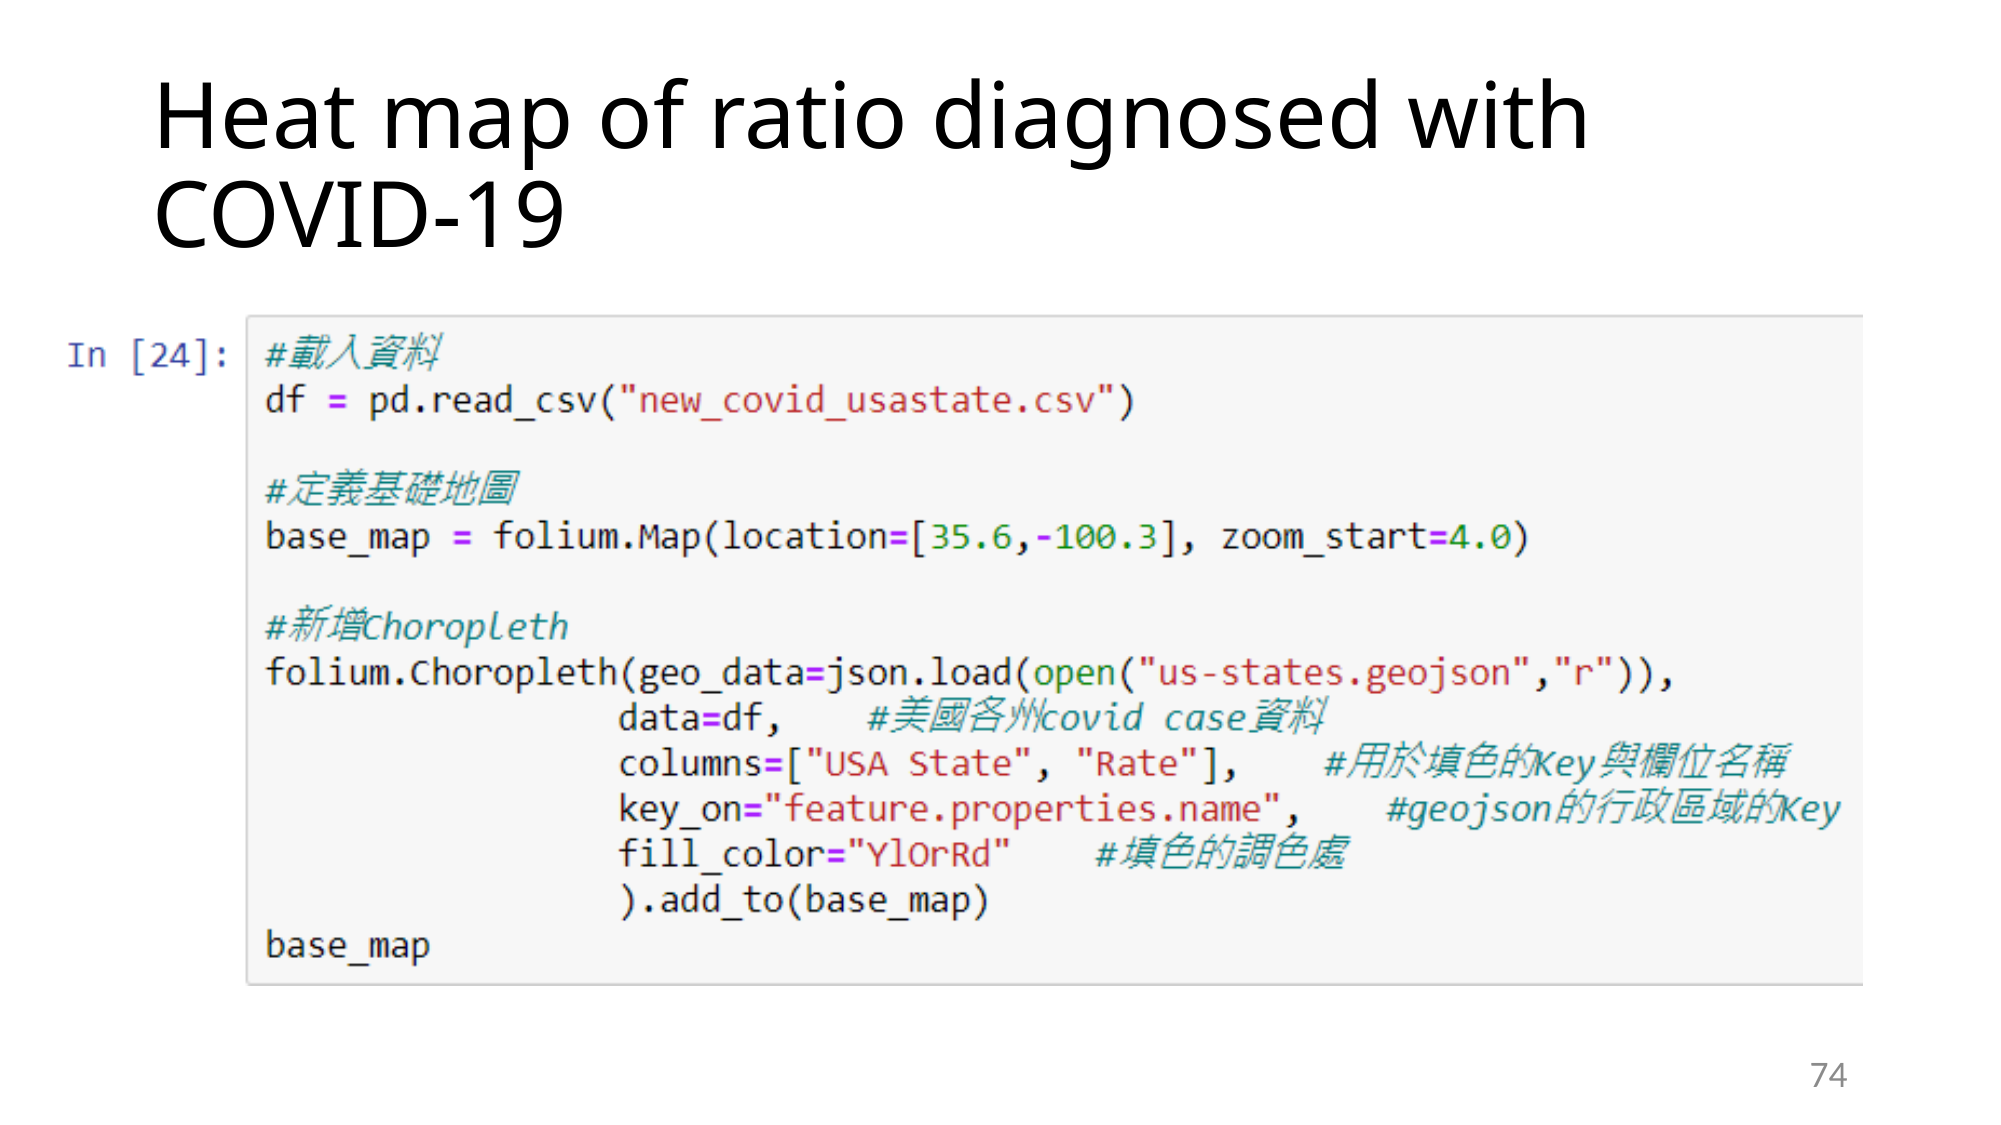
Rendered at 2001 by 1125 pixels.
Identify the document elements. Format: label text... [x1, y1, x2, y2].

slide_number 74 [1412, 1042, 1863, 1103]
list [51, 309, 1863, 986]
title Heat map of ratio diagnosed with COVID-19 [137, 59, 1863, 278]
